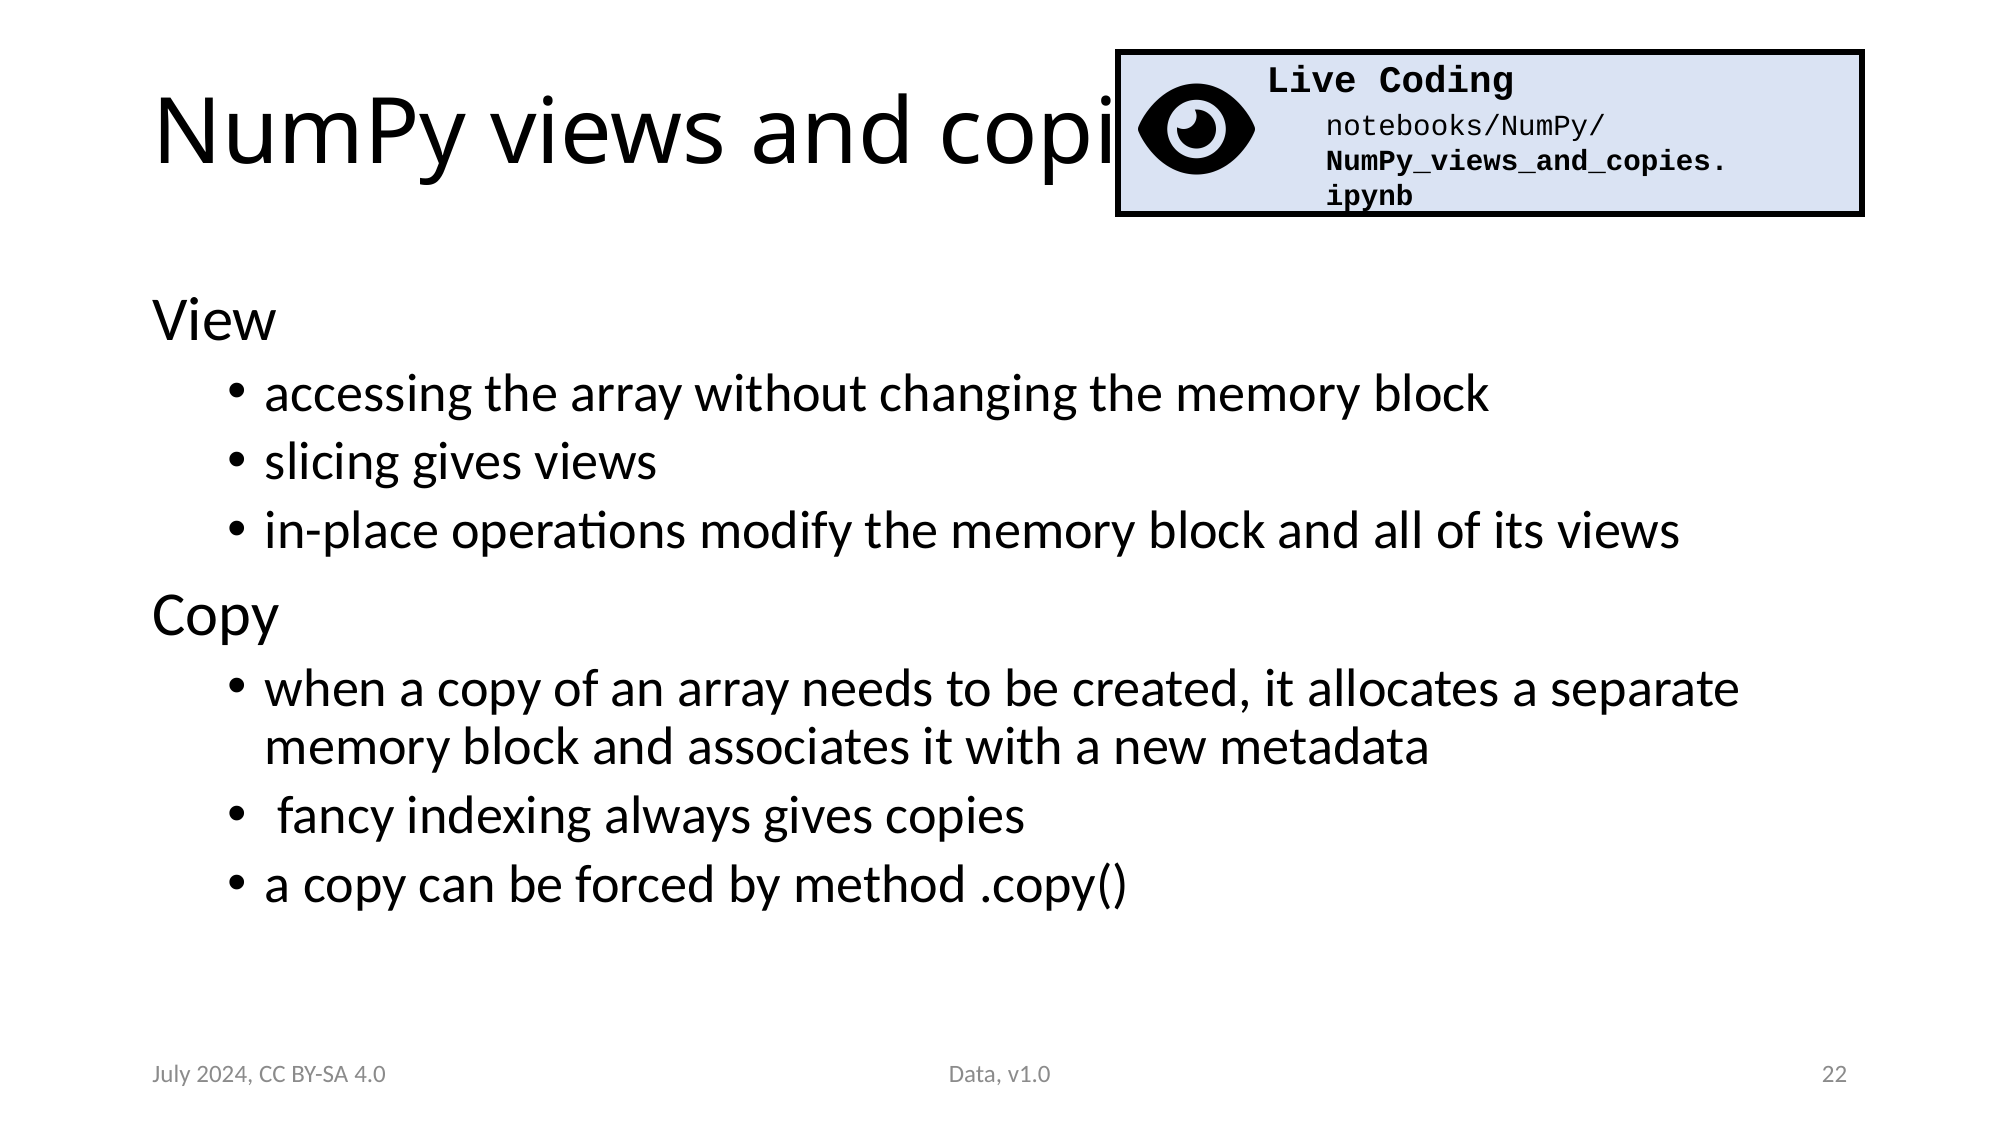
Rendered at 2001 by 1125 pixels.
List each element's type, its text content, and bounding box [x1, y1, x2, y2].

slide_number 22 [1412, 1042, 1863, 1103]
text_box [1117, 47, 1863, 215]
title NumPy views and copies [137, 59, 1115, 209]
list View accessing the array without changing the memory block slicing gives views in-place operations modify the memory block and all of its views Copy when a copy of an array needs to be created, it allocates a separate memory block and associates it with a new metadata fancy indexing always gives copies a copy can be forced by method .copy() [137, 278, 1863, 1010]
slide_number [137, 1042, 588, 1103]
footer Data, v1.0 [662, 1042, 1338, 1103]
